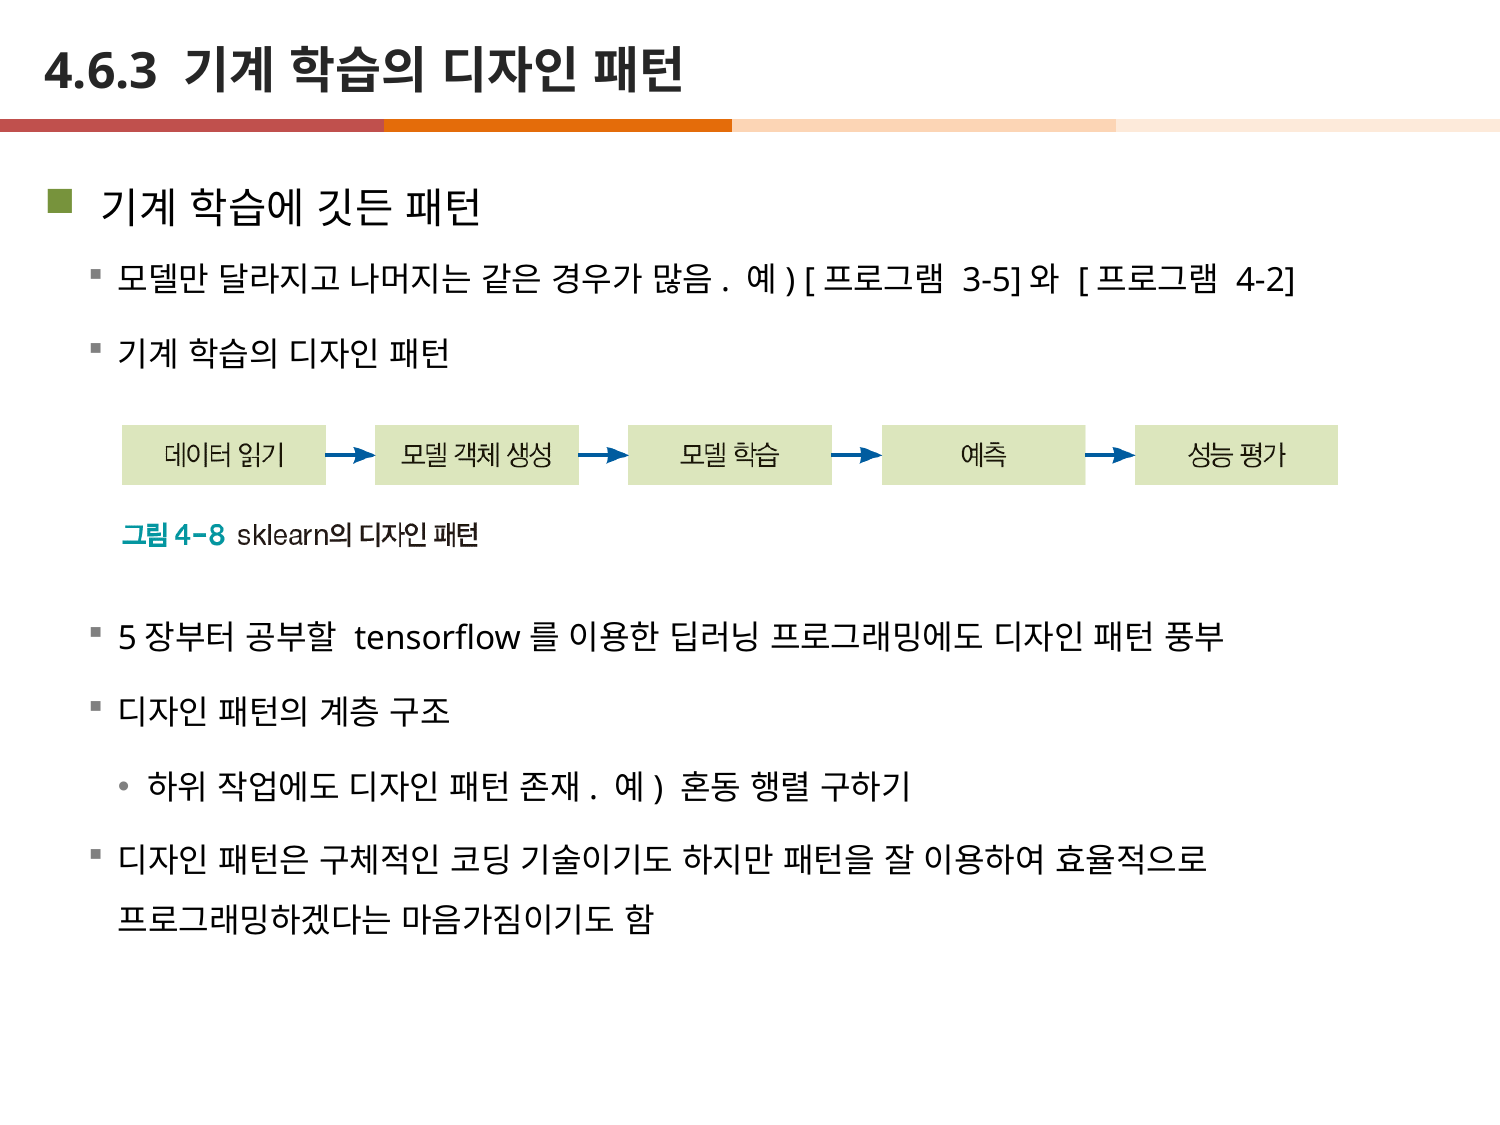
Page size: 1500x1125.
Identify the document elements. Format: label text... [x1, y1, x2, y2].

list 기계 학습에 깃든 패턴 모델만 달라지고 나머지는 같은 경우가 많음. 예) [프로그램 3-5]와 [프로그램 4-2] 기계 학습의 디자인 패턴 5장부터 공부할 tensorflow를 이용한 딥러닝 프로그래밍에도 디자인 패턴 풍부 디자인 패턴의 계층 구조 하위 작업에도 디자인 패턴 존재. 예) 혼동 행렬 구하기 디자인 패턴은 구체적인 코딩 기술이기도 하지만 패턴을 잘 이용하여 효율적으로 프로그래밍하겠다는 마음가짐이기도 함 [29, 148, 1471, 1083]
title 4.6.3 기계 학습의 디자인 패턴 [29, 23, 1270, 114]
picture [111, 408, 1347, 557]
